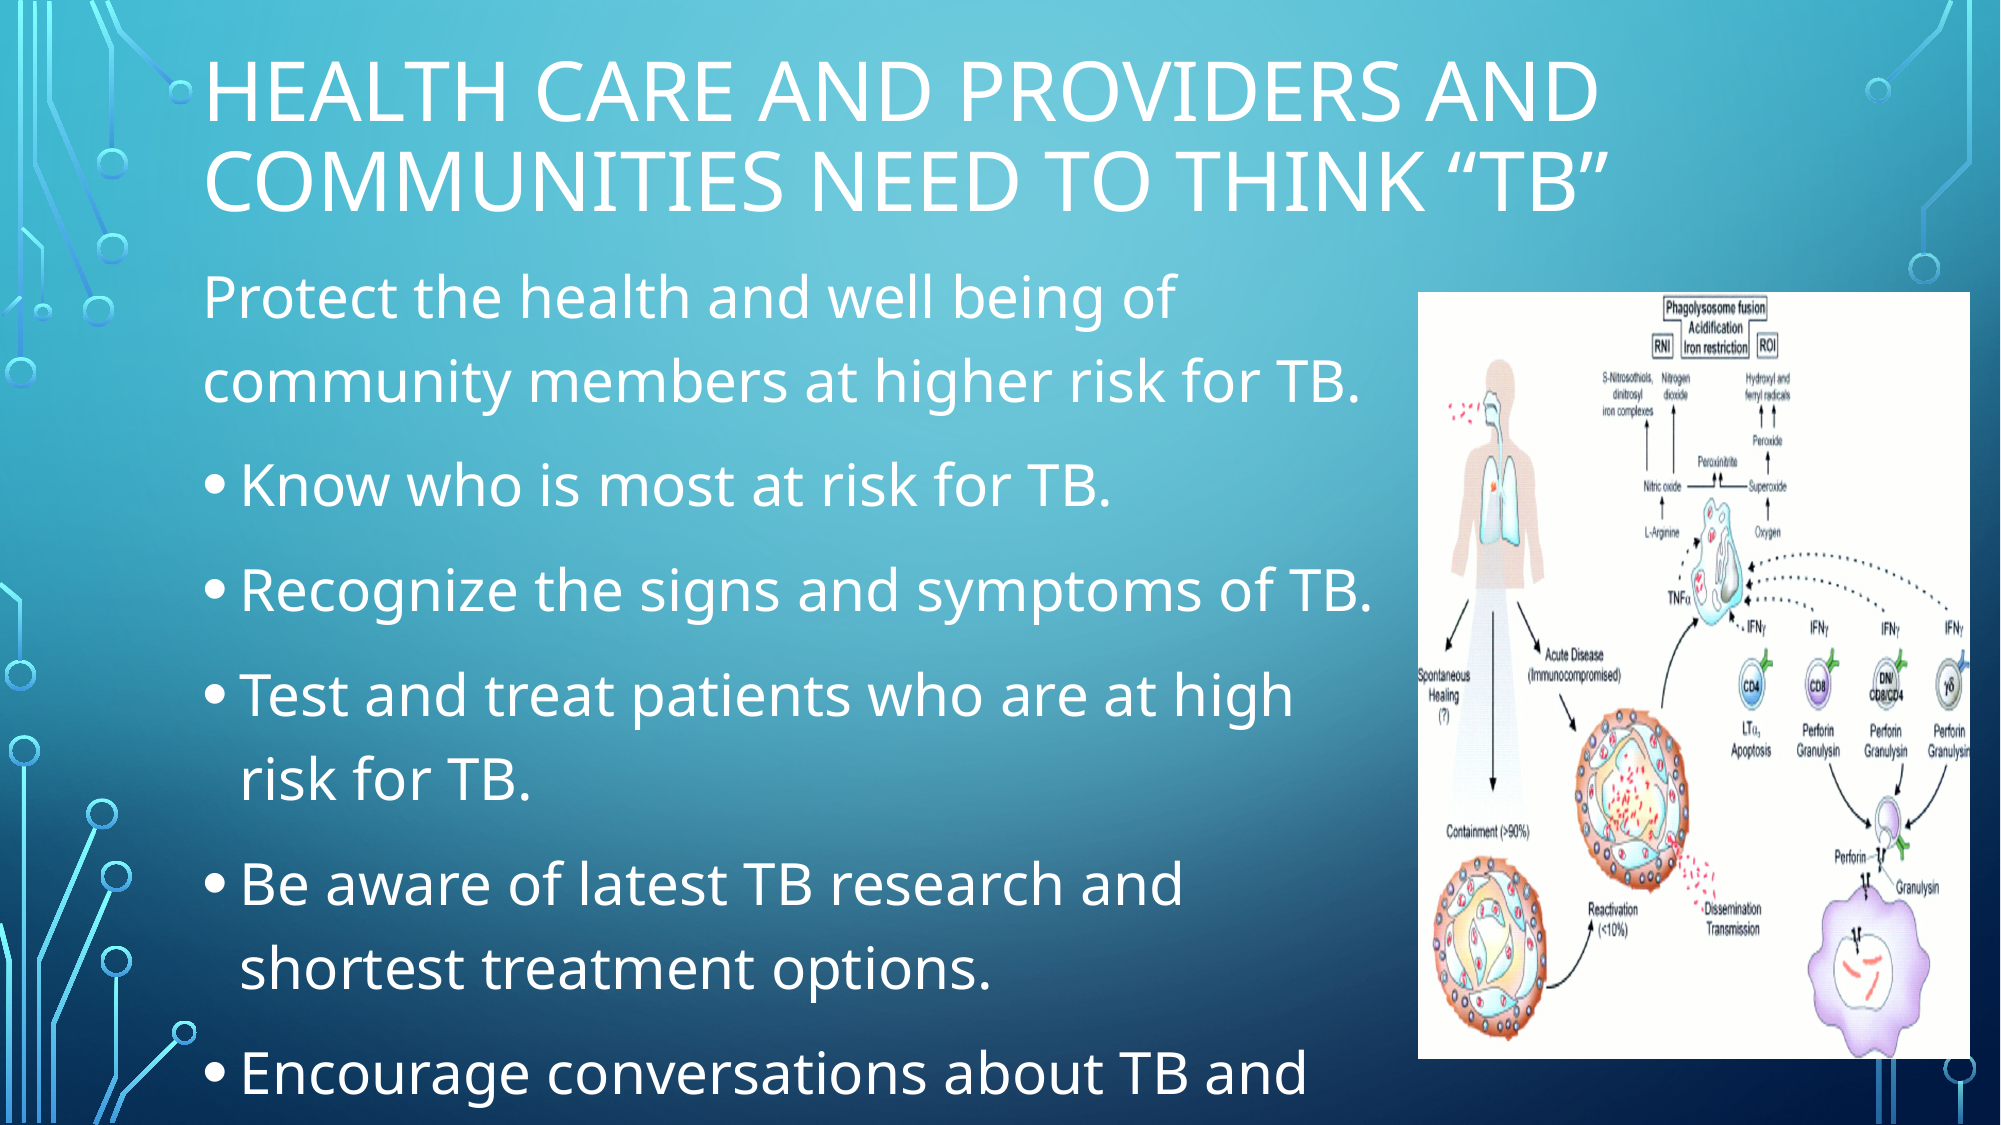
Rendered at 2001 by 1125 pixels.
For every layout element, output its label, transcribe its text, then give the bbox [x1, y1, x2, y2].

list Protect the health and well being of community members at higher risk for TB. Know who is most at risk for TB. Recognize the signs and symptoms of TB. Test and treat patients who are at high risk for TB. Be aware of latest TB research and shortest treatment options. Encourage conversations about TB and hoe it affect the community to reduce stigma. [187, 238, 1419, 1084]
title Health care and providers and communities need to think “tb” [187, 41, 1813, 239]
picture [1418, 292, 1970, 1060]
